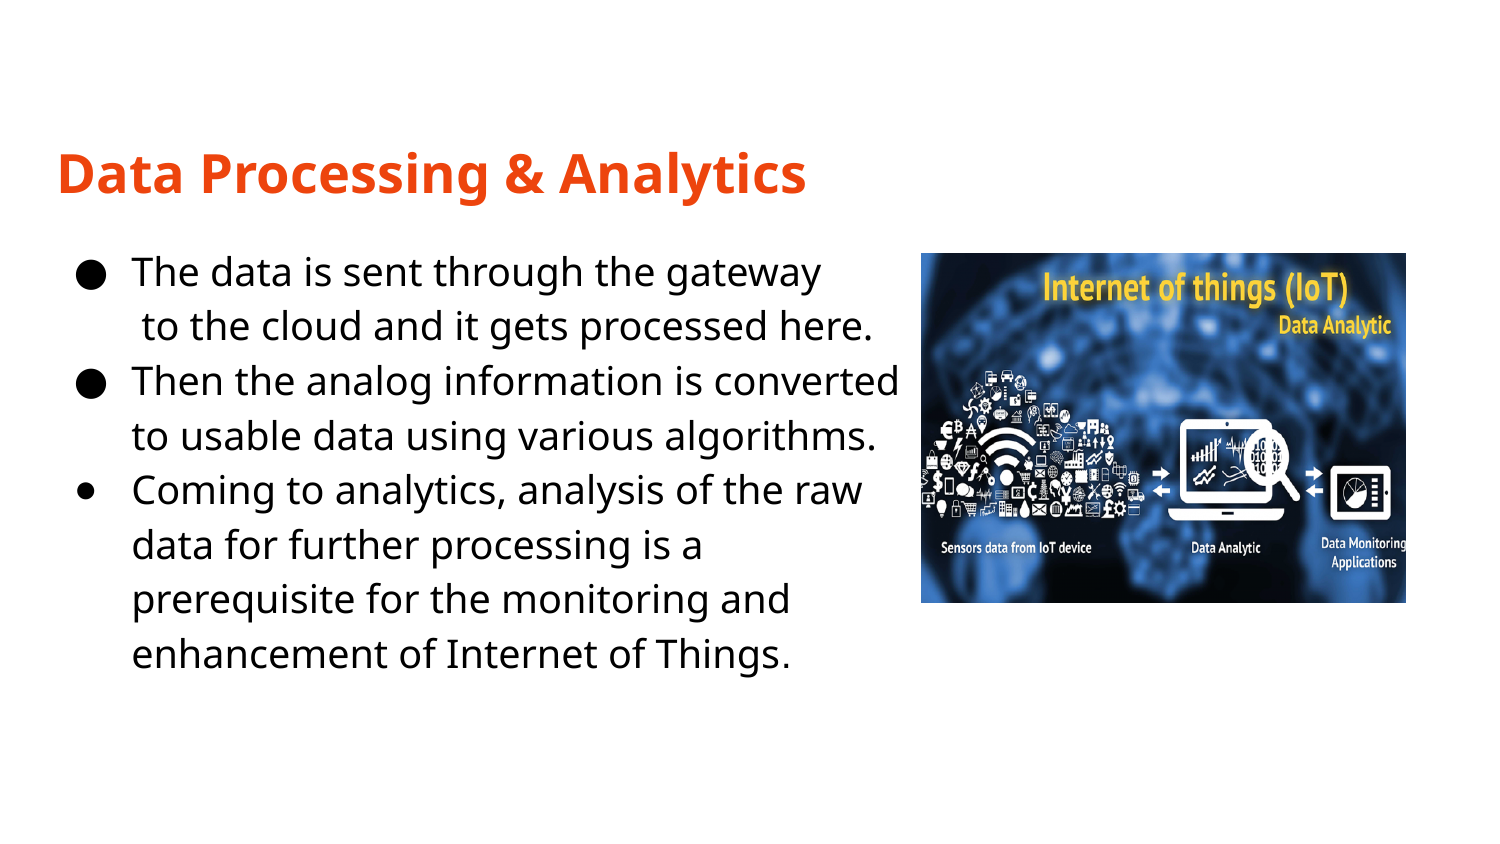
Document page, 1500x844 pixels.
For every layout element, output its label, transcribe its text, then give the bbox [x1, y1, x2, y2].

picture [920, 252, 1407, 604]
text_box Data Processing & Analytics The data is sent through the gateway to the cloud and it gets processed here. Then the analog information is converted to usable data using various algorithms. Coming to analytics, analysis of the raw data for further processing is a prerequisite for the monitoring and enhancement of Internet of Things. [41, 124, 1459, 692]
